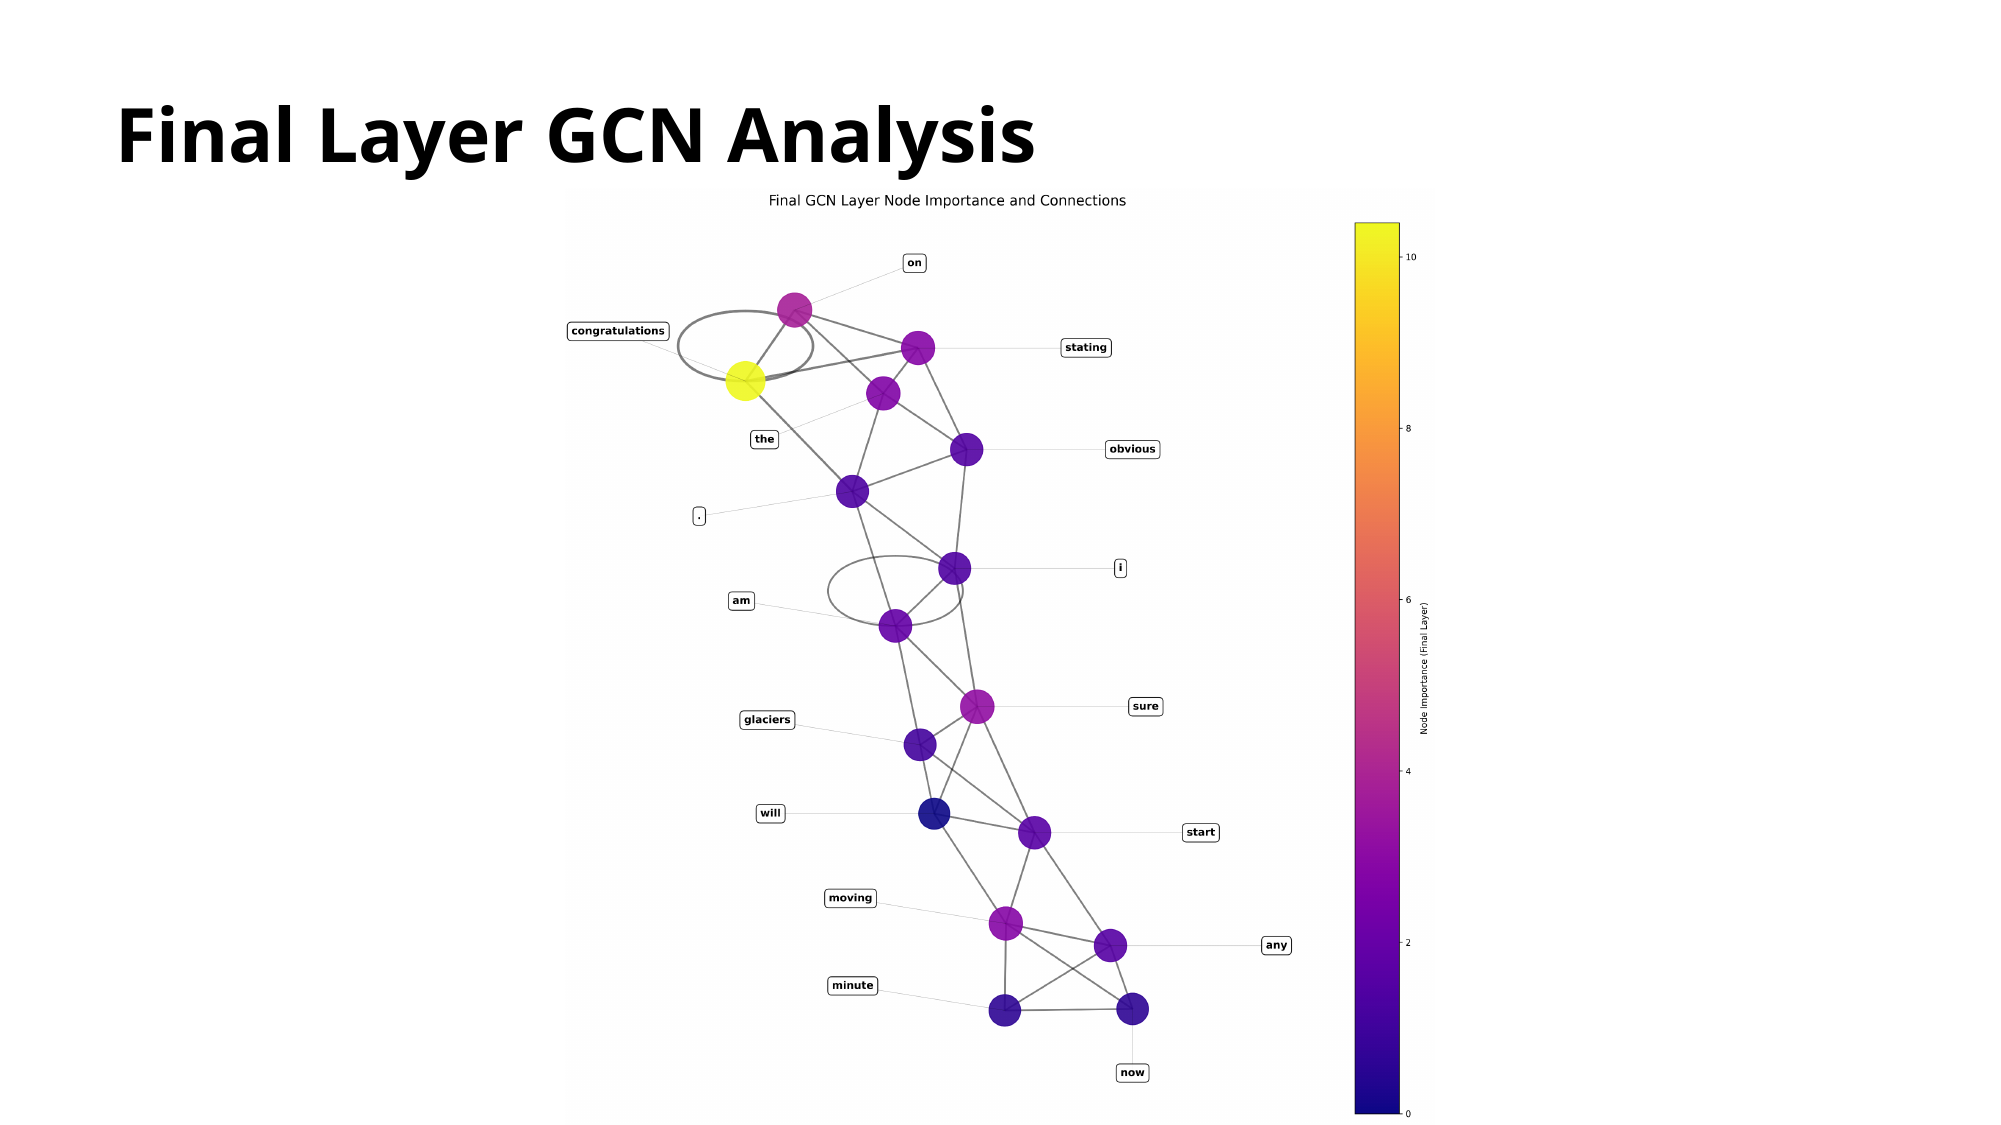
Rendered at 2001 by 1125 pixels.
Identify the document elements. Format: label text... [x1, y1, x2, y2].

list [565, 188, 1435, 1125]
title Final Layer GCN Analysis [100, 90, 1849, 276]
